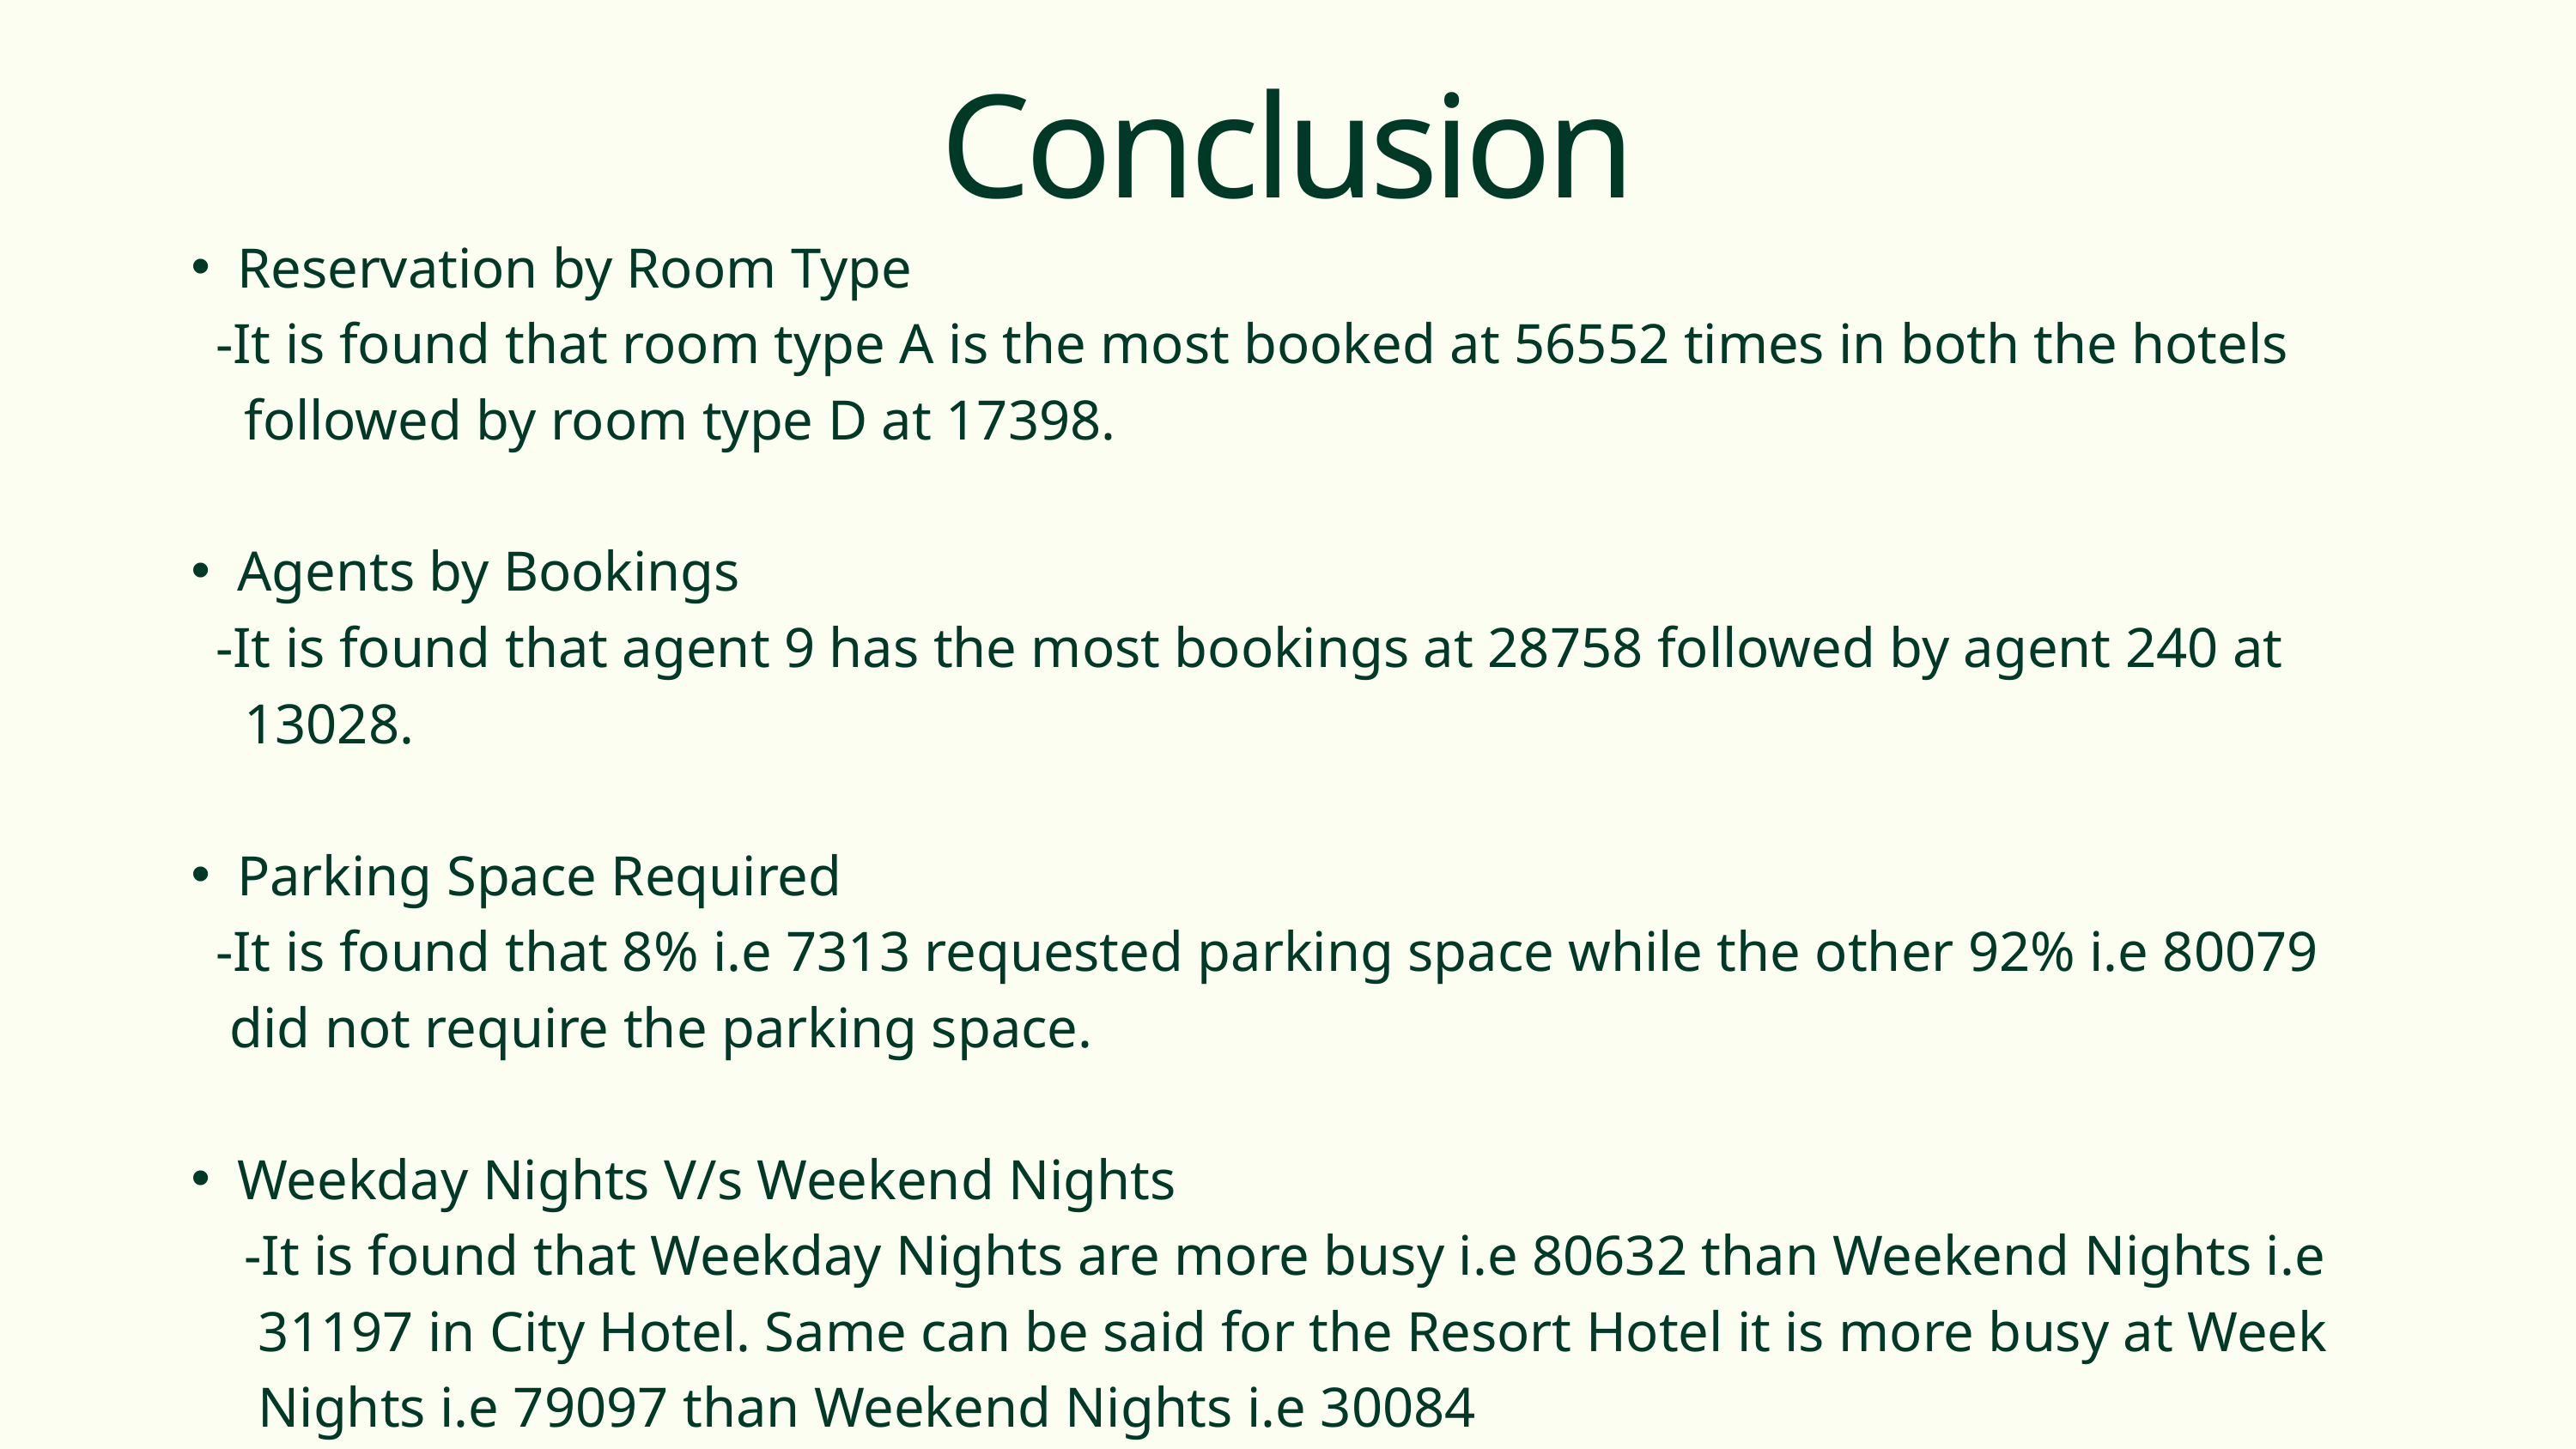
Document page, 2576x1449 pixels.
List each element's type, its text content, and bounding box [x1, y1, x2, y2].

text_box Reservation by Room Type -It is found that room type A is the most booked at 56552 times in both the hotels followed by room type D at 17398. Agents by Bookings -It is found that agent 9 has the most bookings at 28758 followed by agent 240 at 13028. Parking Space Required -It is found that 8% i.e 7313 requested parking space while the other 92% i.e 80079 did not require the parking space. Weekday Nights V/s Weekend Nights -It is found that Weekday Nights are more busy i.e 80632 than Weekend Nights i.e 31197 in City Hotel. Same can be said for the Resort Hotel it is more busy at Week Nights i.e 79097 than Weekend Nights i.e 30084 [144, 222, 2432, 1449]
text_box Conclusion [383, 68, 2193, 222]
